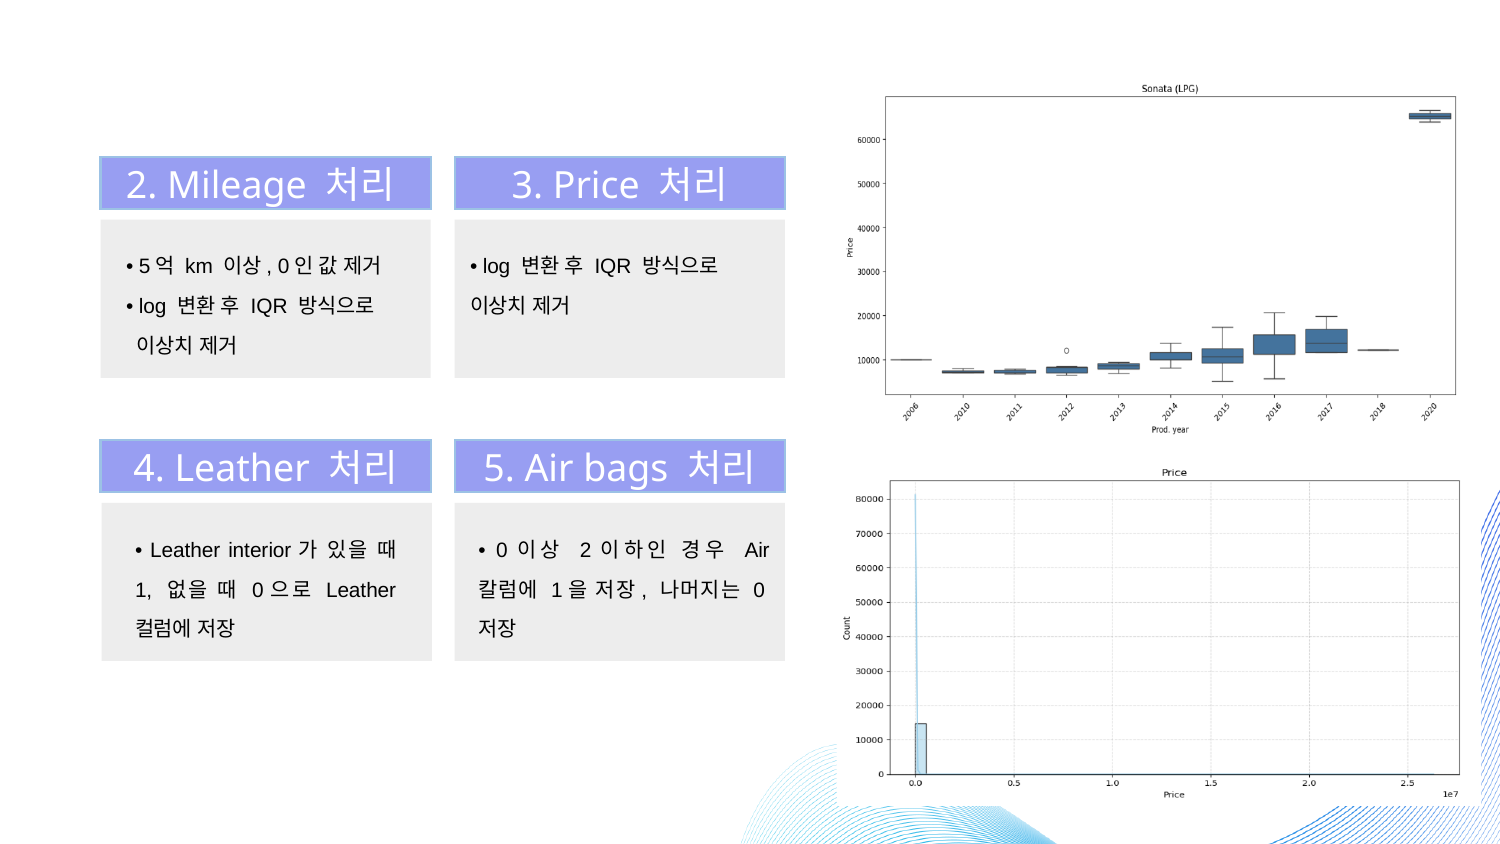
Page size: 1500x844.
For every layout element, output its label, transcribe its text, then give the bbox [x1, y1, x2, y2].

text_box • log 변환 후 IQR 방식으로 이상치 제거 [454, 230, 751, 326]
text_box [101, 502, 432, 661]
text_box 4. Leather 처리 [100, 440, 431, 493]
text_box 2. Mileage 처리 [100, 156, 431, 210]
text_box 5. Air bags 처리 [454, 440, 785, 493]
text_box • 0이상 2이하인 경우 Air 칼럼에 1을 저장, 나머지는 0저장 [463, 513, 785, 649]
text_box [454, 502, 785, 661]
text_box • Leather interior가 있을 때 1, 없을 때 0으로 Leather 컬럼에 저장 [120, 513, 412, 649]
picture [846, 81, 1459, 441]
picture [724, 465, 1500, 844]
text_box • 5억 km 이상, 0인 값 제거 • log 변환 후 IQR 방식으로 이상치 제거 [110, 230, 412, 366]
text_box [100, 219, 431, 378]
text_box 3. Price 처리 [454, 156, 785, 210]
text_box [454, 219, 785, 378]
